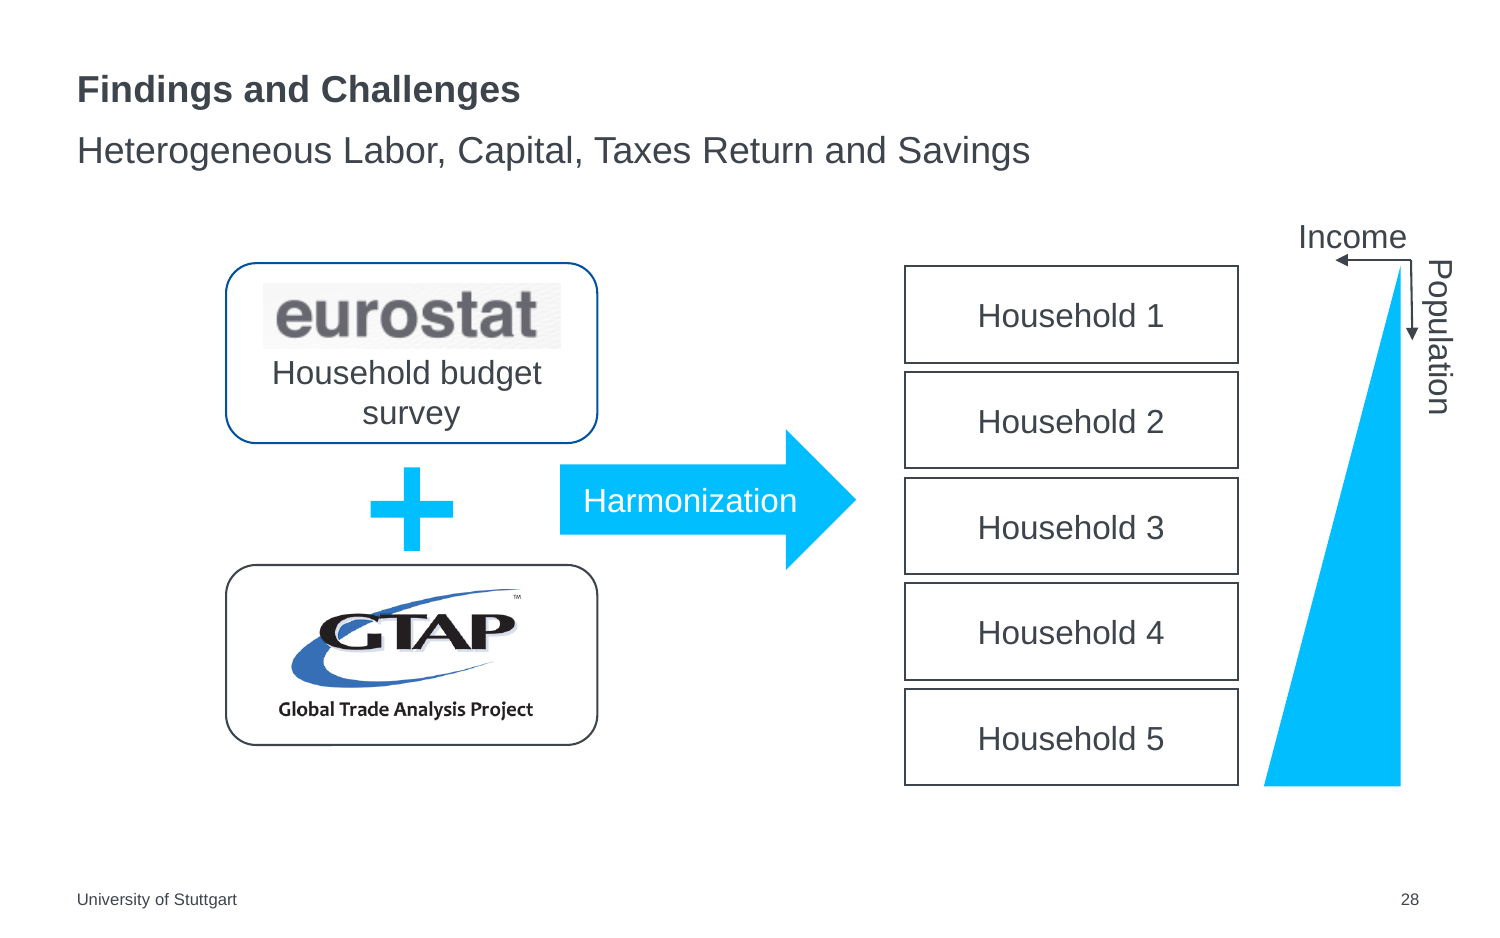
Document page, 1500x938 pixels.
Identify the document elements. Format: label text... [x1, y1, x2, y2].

list Heterogeneous Labor, Capital, Taxes Return and Savings [76, 117, 1424, 163]
text_box Household 5 [904, 688, 1239, 786]
picture [263, 283, 561, 349]
text_box Household budget survey [278, 351, 545, 414]
footer University of Stuttgart [76, 888, 1072, 910]
text_box Income [1298, 214, 1449, 260]
slide_number 28 [1400, 888, 1438, 910]
text_box Household 2 [904, 371, 1239, 469]
text_box [1262, 265, 1402, 788]
text_box [370, 466, 454, 552]
text_box Population [1417, 258, 1463, 409]
picture [278, 589, 533, 721]
text_box Harmonization [559, 426, 858, 573]
text_box Household 3 [904, 477, 1239, 575]
text_box [225, 262, 599, 445]
title Findings and Challenges [76, 64, 1424, 111]
text_box Household 4 [904, 582, 1239, 681]
text_box Household 1 [904, 265, 1239, 364]
text_box [225, 563, 599, 747]
